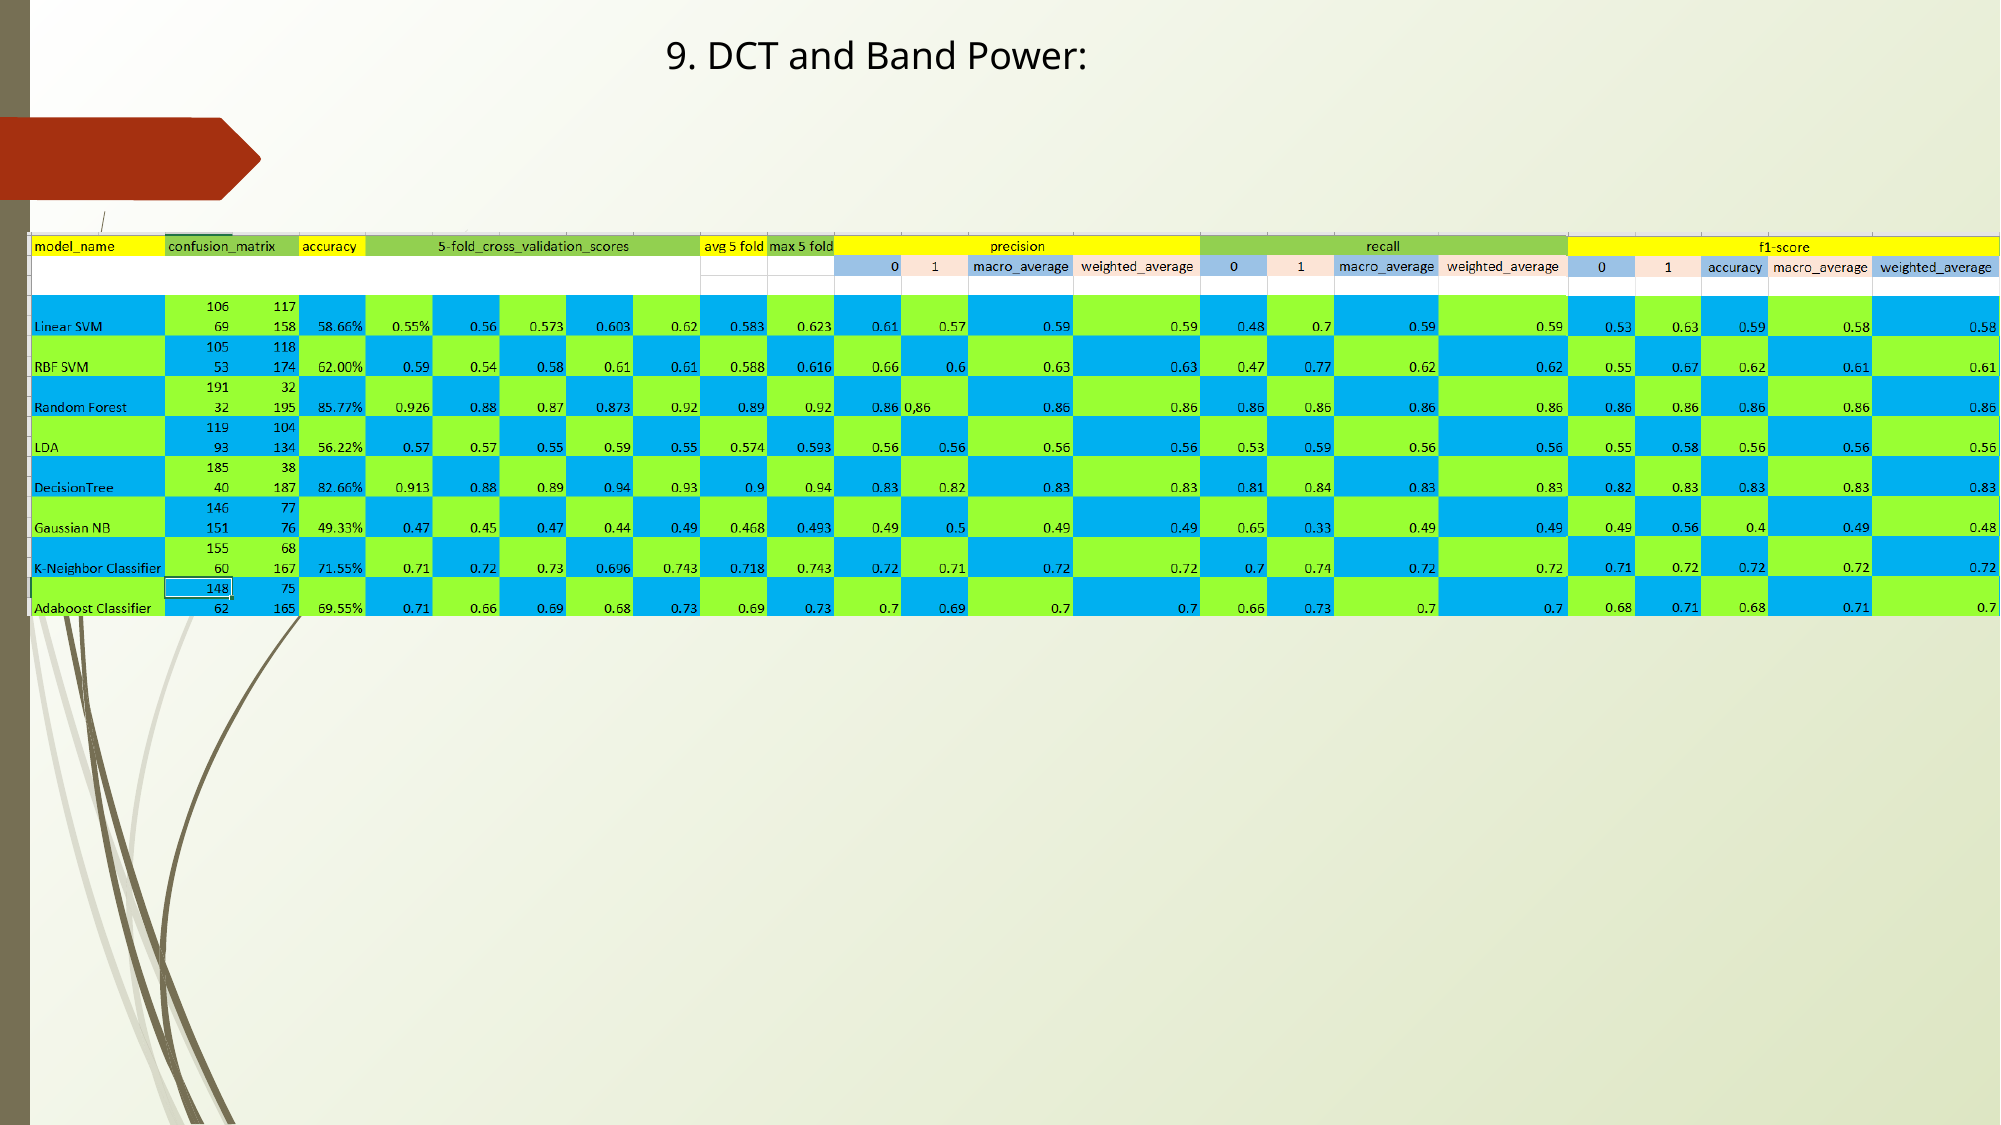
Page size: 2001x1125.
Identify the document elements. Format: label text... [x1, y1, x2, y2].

picture [433, 578, 499, 616]
picture [1569, 417, 1634, 455]
picture [500, 457, 565, 496]
picture [1074, 538, 1199, 576]
picture [1268, 538, 1333, 576]
picture [1769, 377, 1871, 415]
picture [366, 377, 432, 415]
picture [969, 417, 1072, 455]
picture [835, 497, 900, 536]
picture [768, 377, 833, 415]
picture [1201, 417, 1266, 455]
picture [1201, 497, 1266, 536]
picture [1569, 337, 1634, 375]
picture [1769, 457, 1871, 495]
picture [701, 497, 766, 536]
picture [1439, 457, 1567, 496]
picture [1439, 377, 1567, 415]
text_box 9. DCT and Band Power: [650, 24, 1127, 86]
picture [768, 538, 833, 576]
picture [1268, 377, 1333, 415]
picture [835, 578, 900, 616]
picture [634, 457, 699, 496]
picture [902, 377, 967, 415]
picture [433, 336, 499, 375]
picture [433, 417, 499, 455]
picture [1702, 337, 1767, 375]
picture [634, 538, 699, 576]
picture [1201, 578, 1266, 616]
picture [1873, 577, 1998, 616]
picture [1636, 377, 1700, 415]
picture [300, 497, 365, 536]
picture [701, 417, 766, 455]
picture [27, 232, 2000, 616]
picture [1268, 457, 1333, 496]
picture [1636, 537, 1700, 575]
picture [1873, 417, 1998, 455]
picture [567, 417, 632, 455]
picture [768, 457, 833, 496]
picture [1769, 537, 1871, 575]
picture [300, 417, 365, 455]
picture [1201, 336, 1266, 375]
picture [567, 578, 632, 616]
picture [1569, 577, 1634, 616]
picture [1873, 337, 1998, 375]
picture [1702, 577, 1767, 616]
picture [1335, 578, 1438, 616]
picture [1702, 417, 1767, 455]
picture [1335, 497, 1438, 536]
picture [1636, 457, 1700, 495]
picture [969, 578, 1072, 616]
picture [366, 457, 432, 496]
picture [1702, 497, 1767, 535]
picture [1335, 336, 1438, 375]
picture [433, 497, 499, 536]
picture [902, 457, 967, 496]
picture [366, 538, 432, 576]
picture [567, 336, 632, 375]
picture [1074, 377, 1199, 415]
picture [300, 578, 365, 616]
picture [567, 497, 632, 536]
picture [835, 417, 900, 455]
picture [701, 578, 766, 616]
picture [1569, 497, 1634, 535]
picture [166, 377, 298, 415]
picture [969, 336, 1072, 375]
picture [634, 377, 699, 415]
picture [500, 538, 565, 576]
picture [1074, 457, 1199, 496]
picture [166, 457, 298, 496]
picture [701, 336, 766, 375]
picture [500, 377, 565, 415]
picture [835, 336, 900, 375]
picture [1873, 497, 1998, 535]
picture [969, 497, 1072, 536]
picture [1439, 538, 1567, 576]
picture [902, 538, 967, 576]
picture [300, 336, 365, 375]
picture [1335, 417, 1438, 455]
